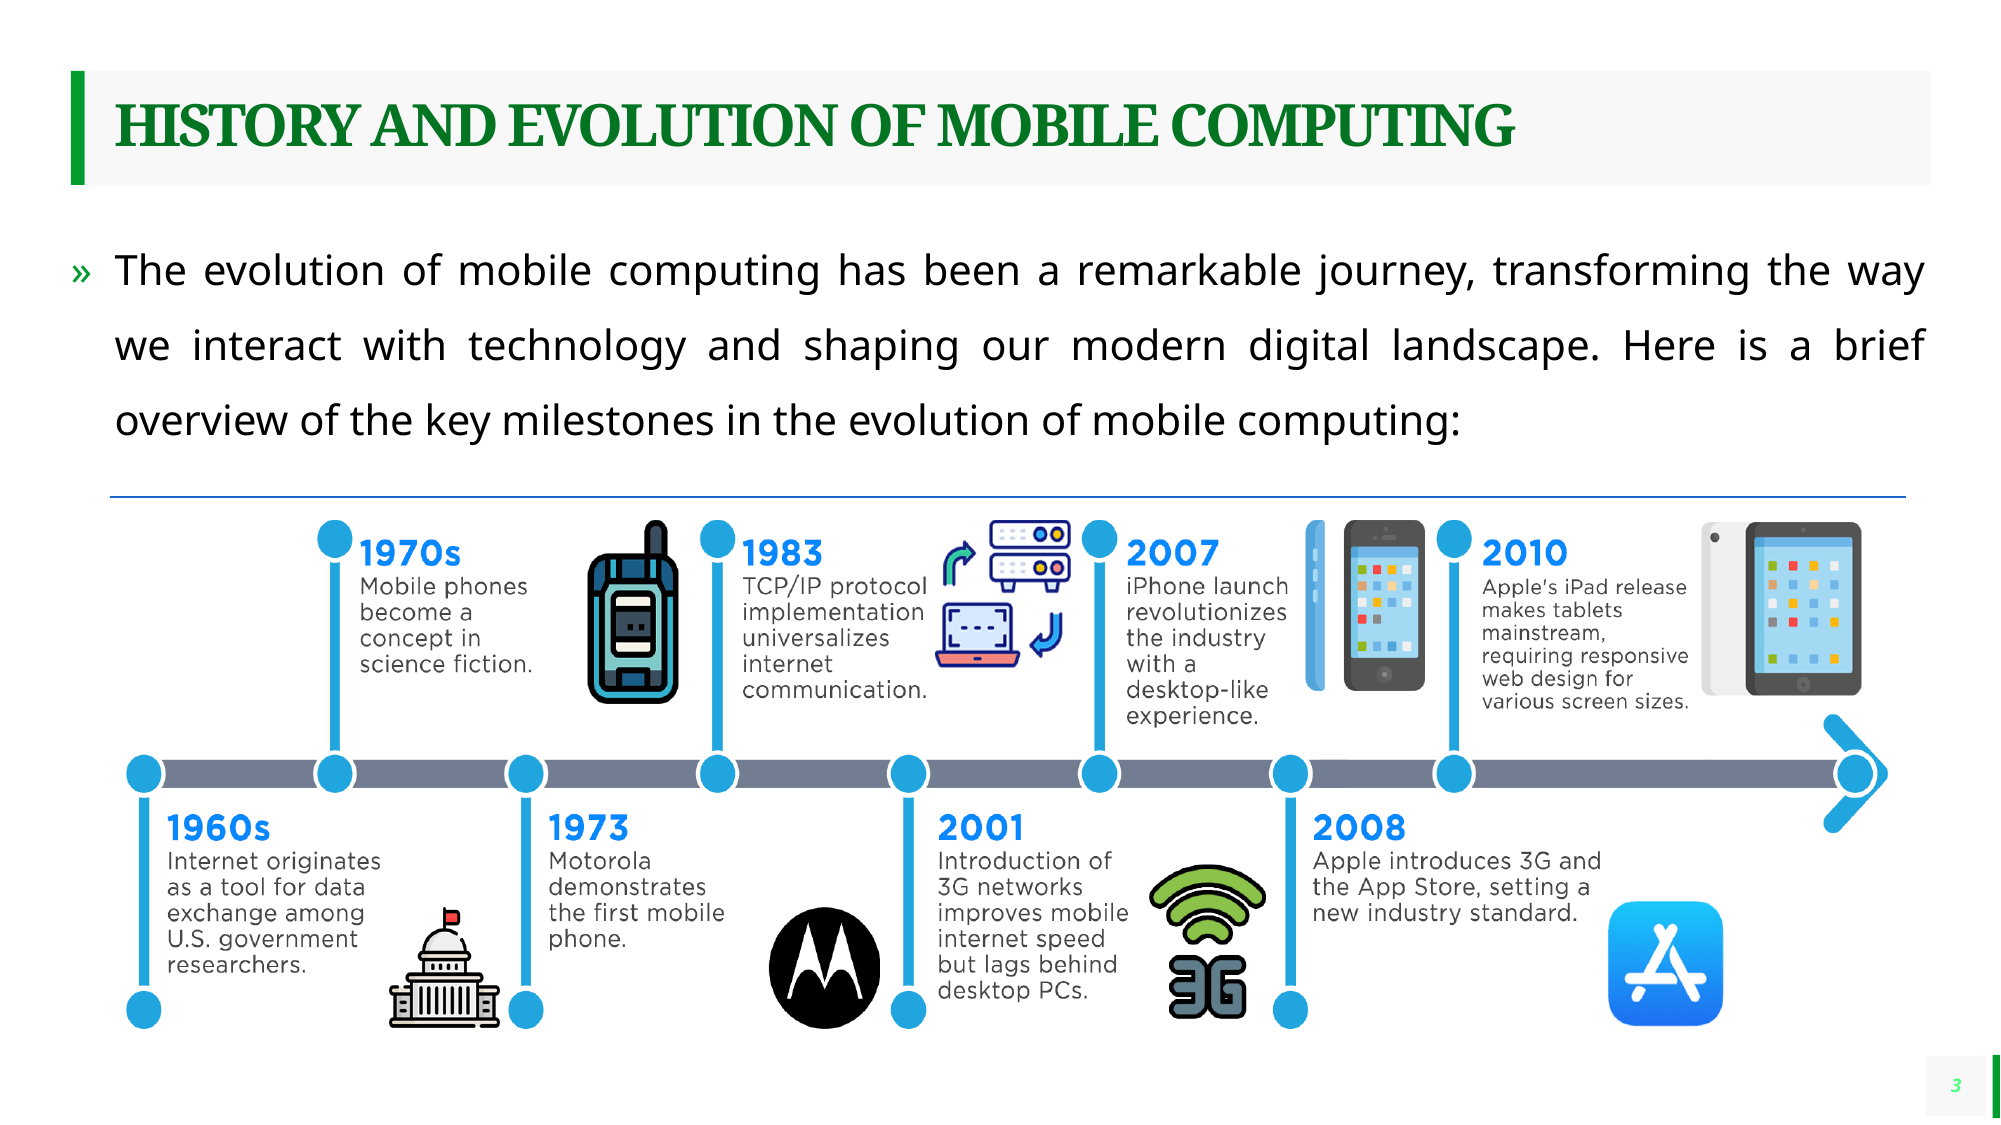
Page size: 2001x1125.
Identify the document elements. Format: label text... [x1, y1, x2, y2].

slide_number 3 [1925, 1056, 1987, 1117]
picture [109, 496, 1906, 1059]
title HISTORY AND EVOLUTION OF MOBILE COMPUTING [84, 70, 1932, 185]
list The evolution of mobile computing has been a remarkable journey, transforming the way we interact with technology and shaping our modern digital landscape. Here is a brief overview of the key milestones in the evolution of mobile computing: [70, 218, 1926, 1089]
